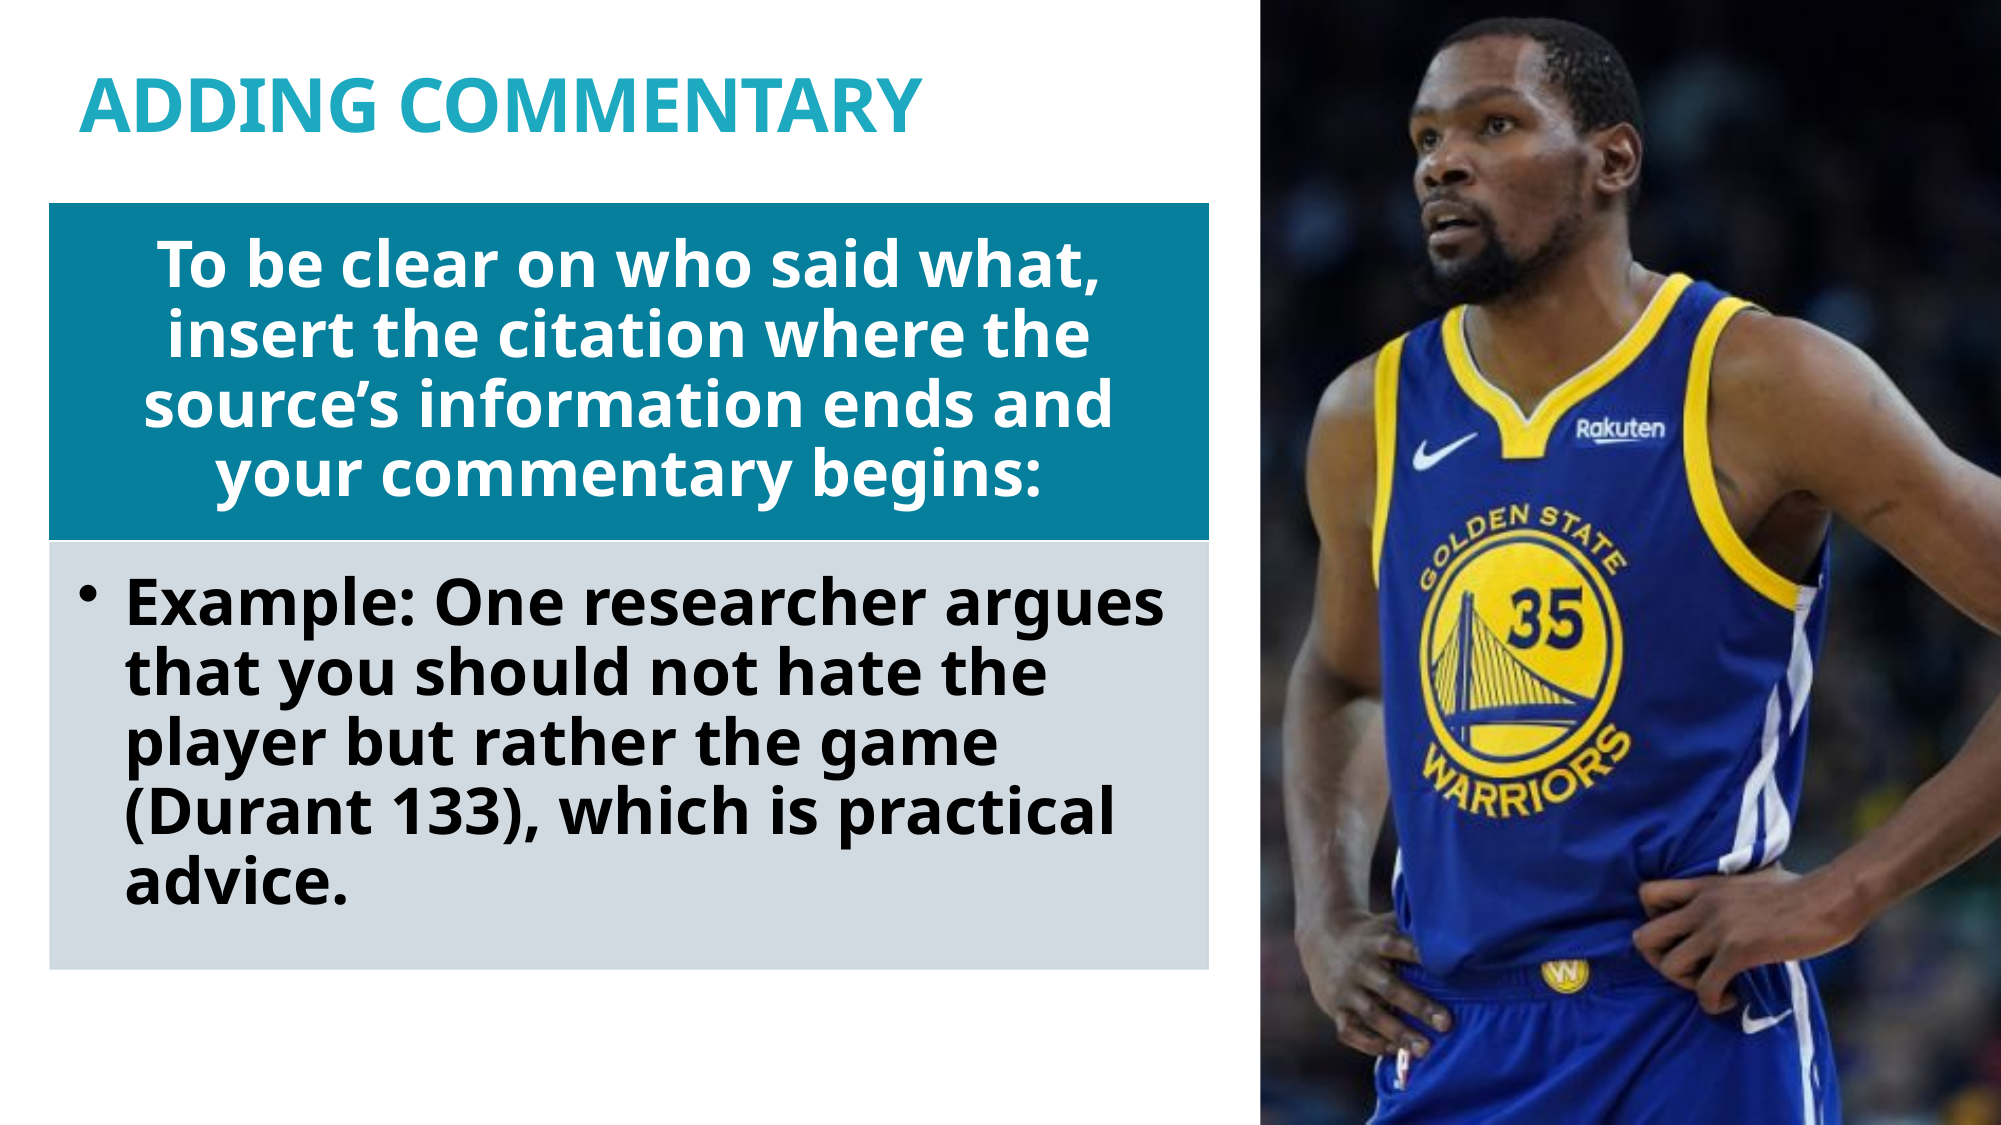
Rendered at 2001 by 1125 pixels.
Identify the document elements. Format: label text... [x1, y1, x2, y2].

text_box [50, 199, 1208, 977]
text_box ADDING COMMENTARY [65, 60, 1174, 199]
picture [1260, 0, 2001, 1125]
